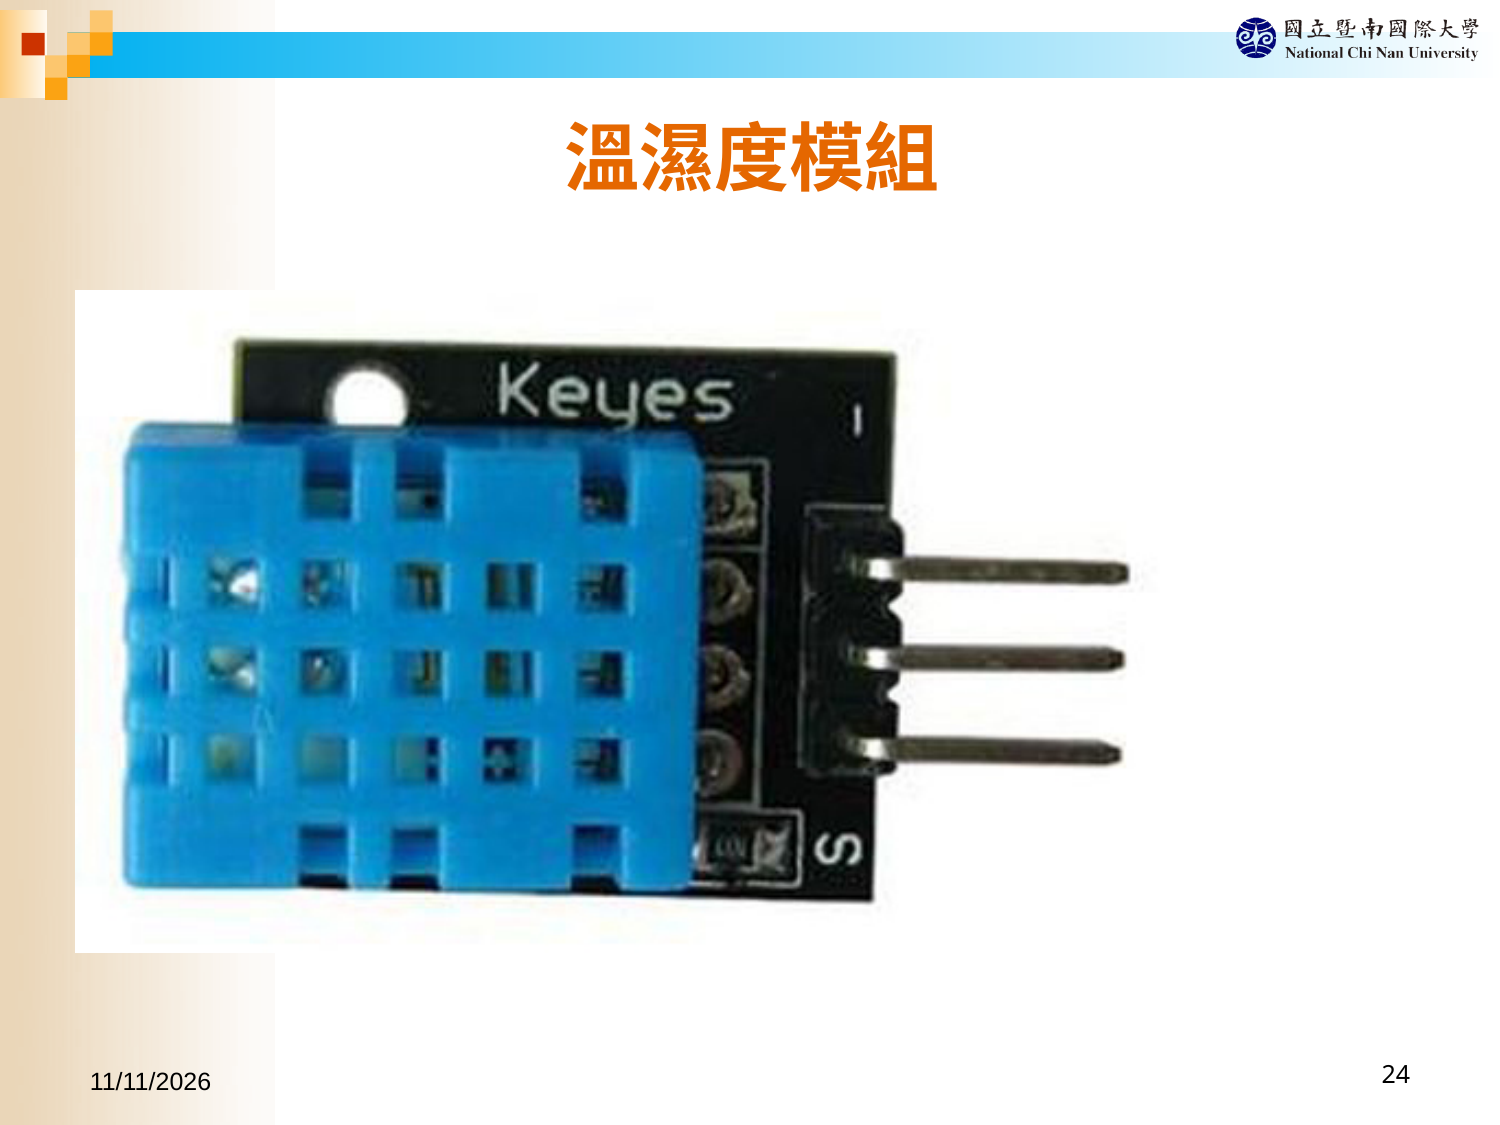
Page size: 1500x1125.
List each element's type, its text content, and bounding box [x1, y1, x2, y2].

picture [1234, 10, 1485, 67]
text_box 2017/9/30 [75, 1024, 425, 1103]
title 溫濕度模組 [76, 42, 1427, 268]
picture [74, 290, 1372, 953]
text_box 24 [1074, 1024, 1425, 1100]
